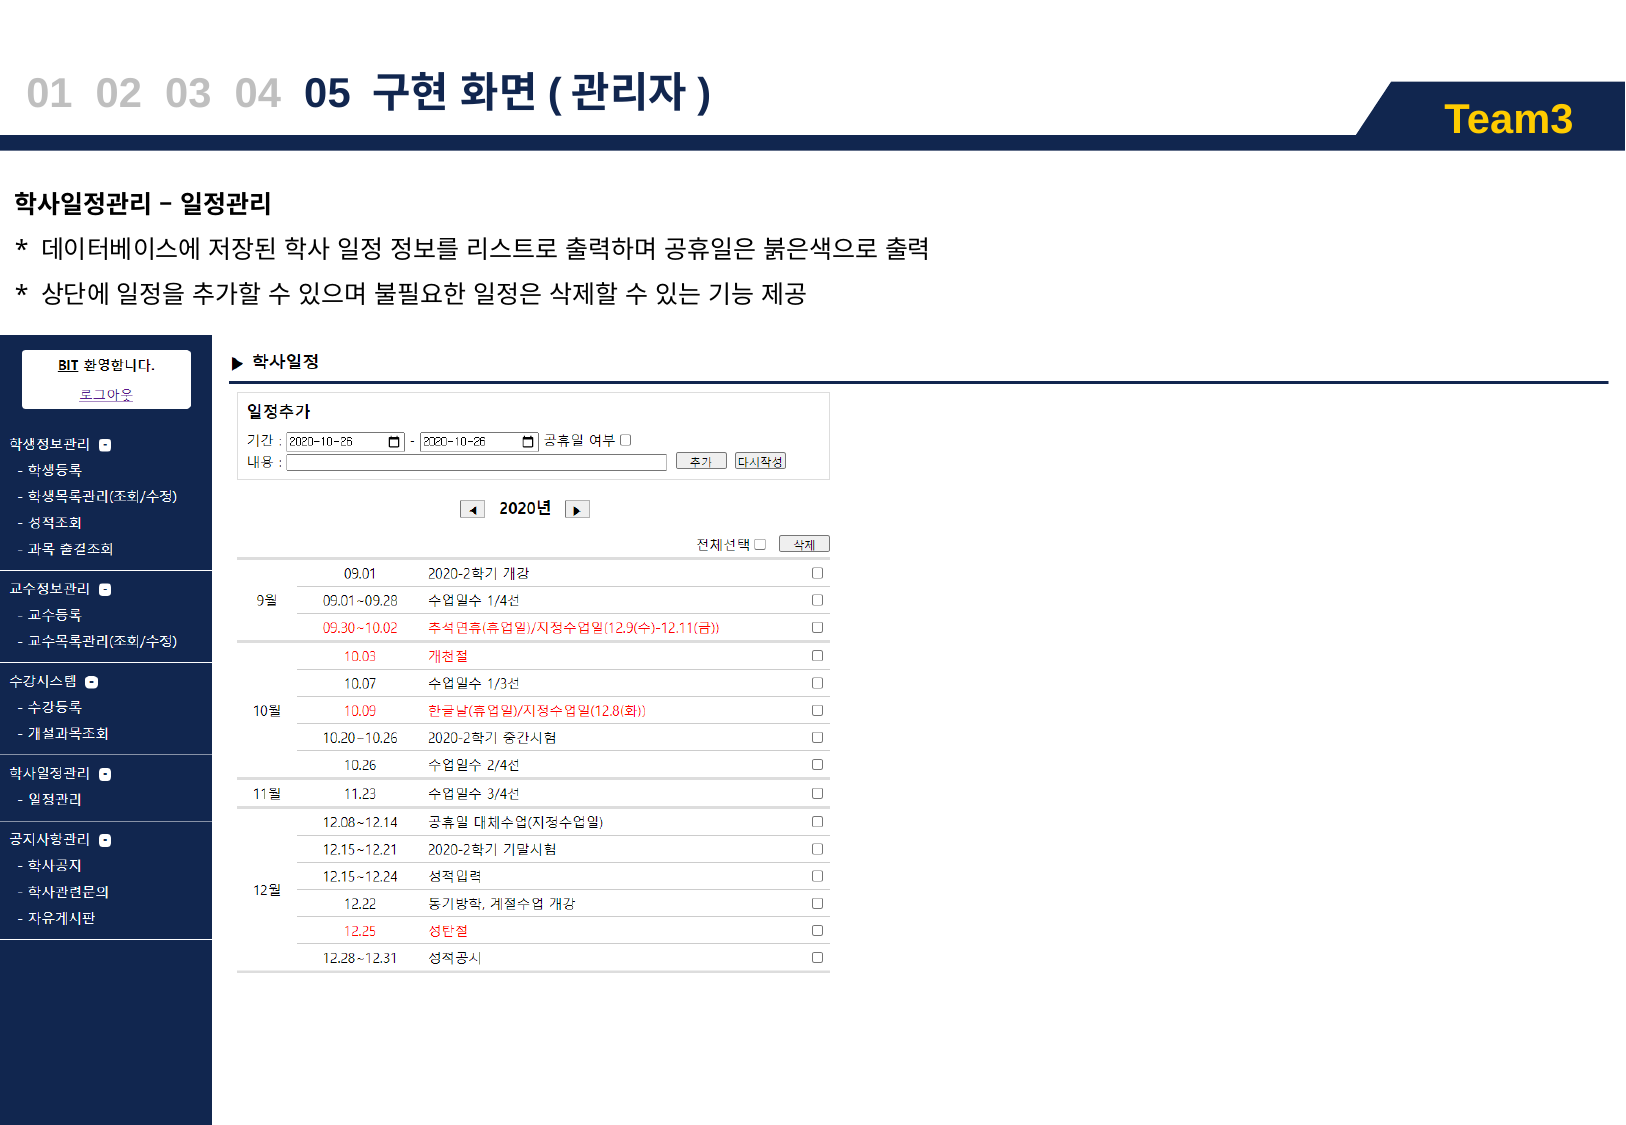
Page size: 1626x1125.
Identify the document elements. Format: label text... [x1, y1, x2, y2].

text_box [0, 30, 1625, 151]
text_box 학사일정관리 – 일정관리 * 데이터베이스에 저장된 학사 일정 정보를 리스트로 출력하며 공휴일은 붉은색으로 출력 * 상단에 일정을 추가할 수 있으며 불필요한 일정은 삭제할 수 있는 기능 제공 [0, 166, 1625, 316]
picture [0, 335, 1625, 1125]
